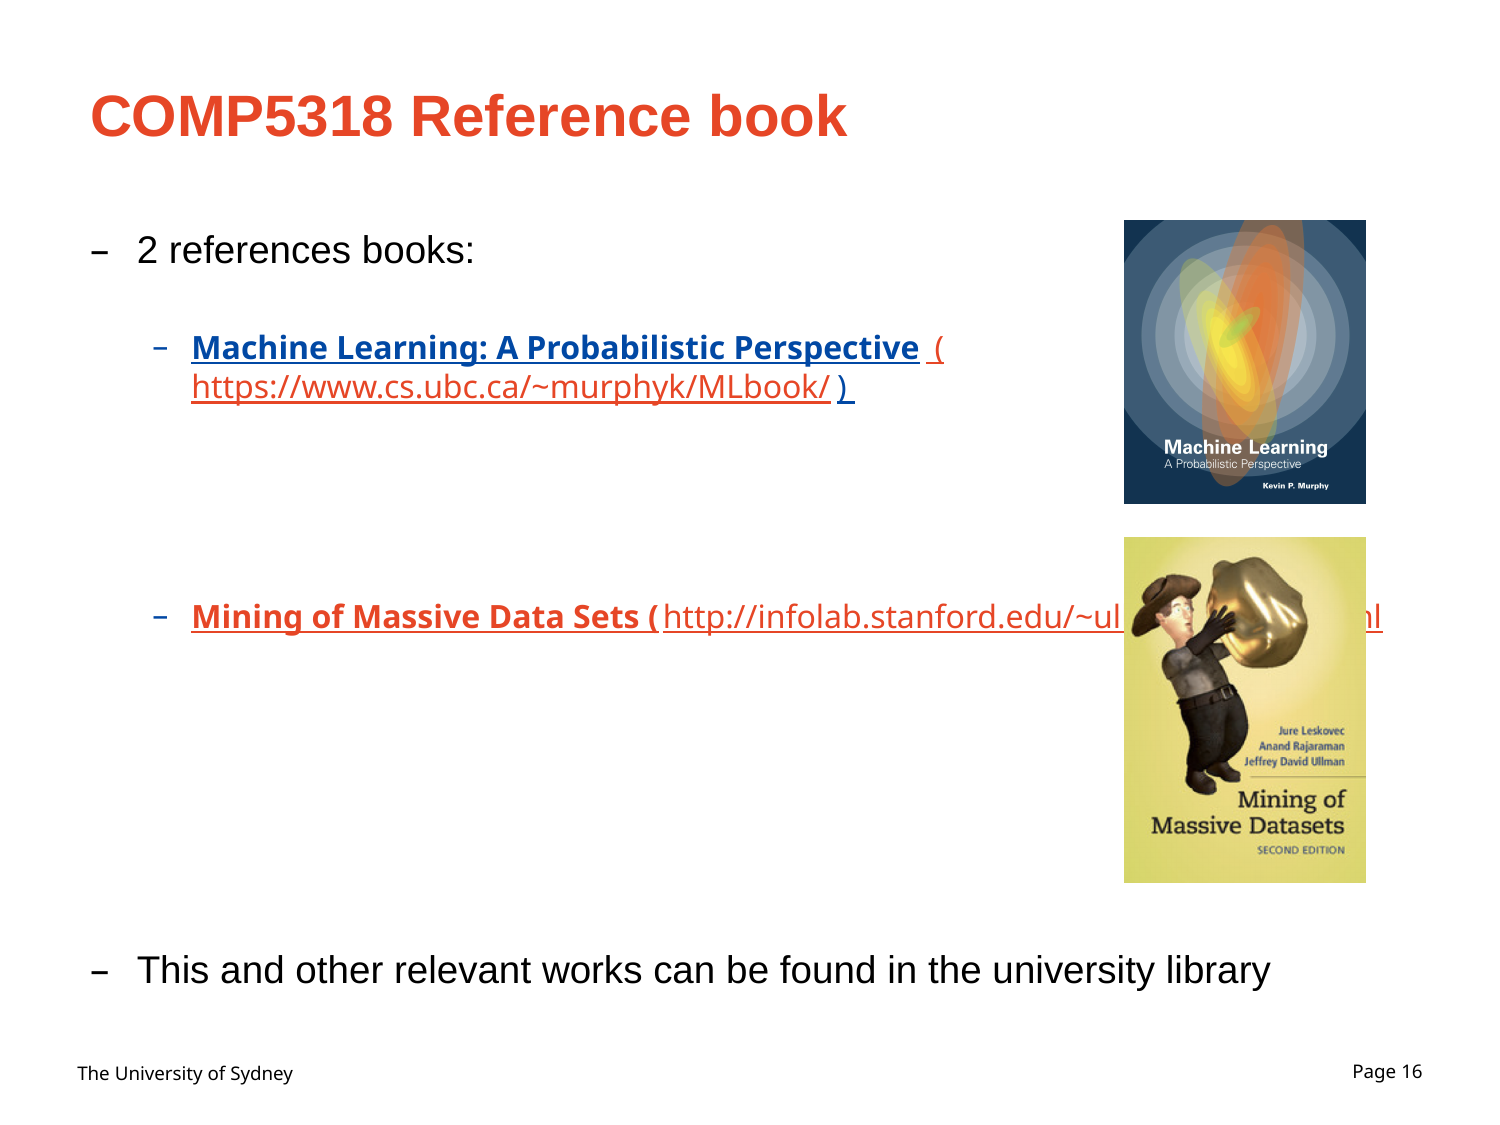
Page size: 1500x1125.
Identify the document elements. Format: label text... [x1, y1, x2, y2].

title COMP5318 Reference book [75, 19, 1425, 207]
picture [1124, 220, 1366, 504]
picture [1124, 537, 1366, 883]
list 2 references books: Machine Learning: A Probabilistic Perspective (https://www.cs.ubc.ca/~murphyk/MLbook/) Mining of Massive Data Sets (http://infolab.stanford.edu/~ullman/mmds.html This and other relevant works can be found in the university library [75, 222, 1425, 1005]
